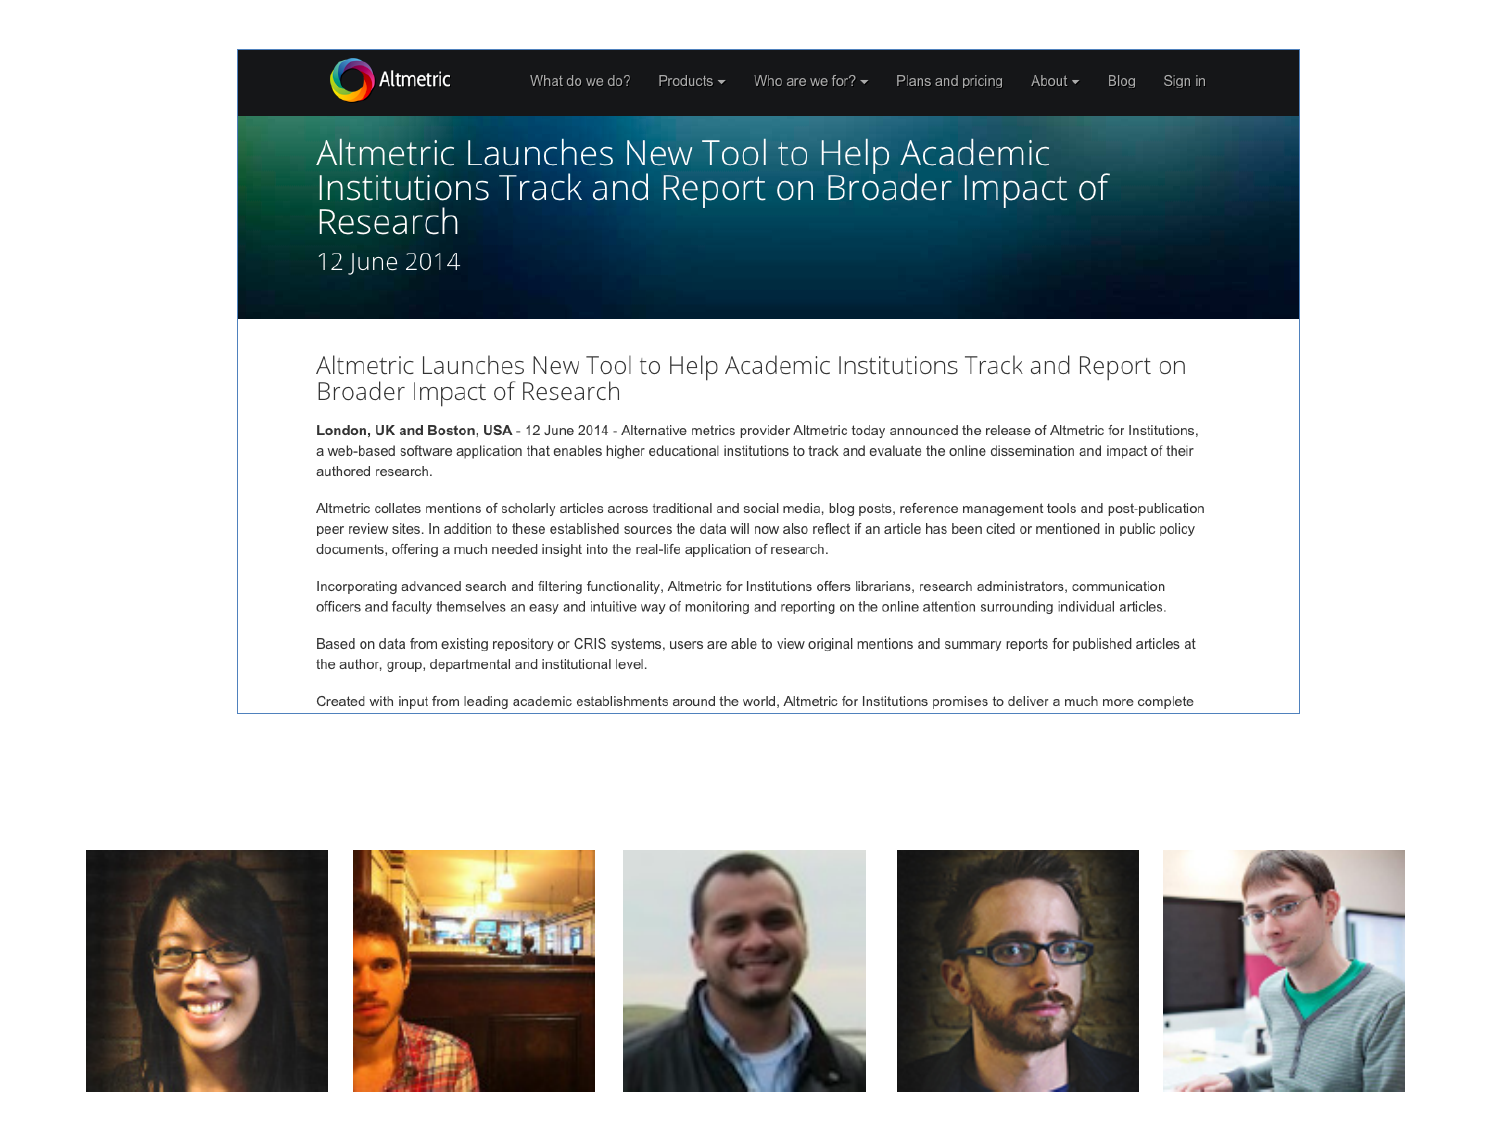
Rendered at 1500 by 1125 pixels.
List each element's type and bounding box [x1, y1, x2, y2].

picture [896, 849, 1140, 1093]
picture [352, 850, 595, 1093]
picture [623, 849, 866, 1093]
picture [237, 49, 1300, 714]
picture [86, 849, 328, 1092]
picture [1162, 849, 1405, 1092]
